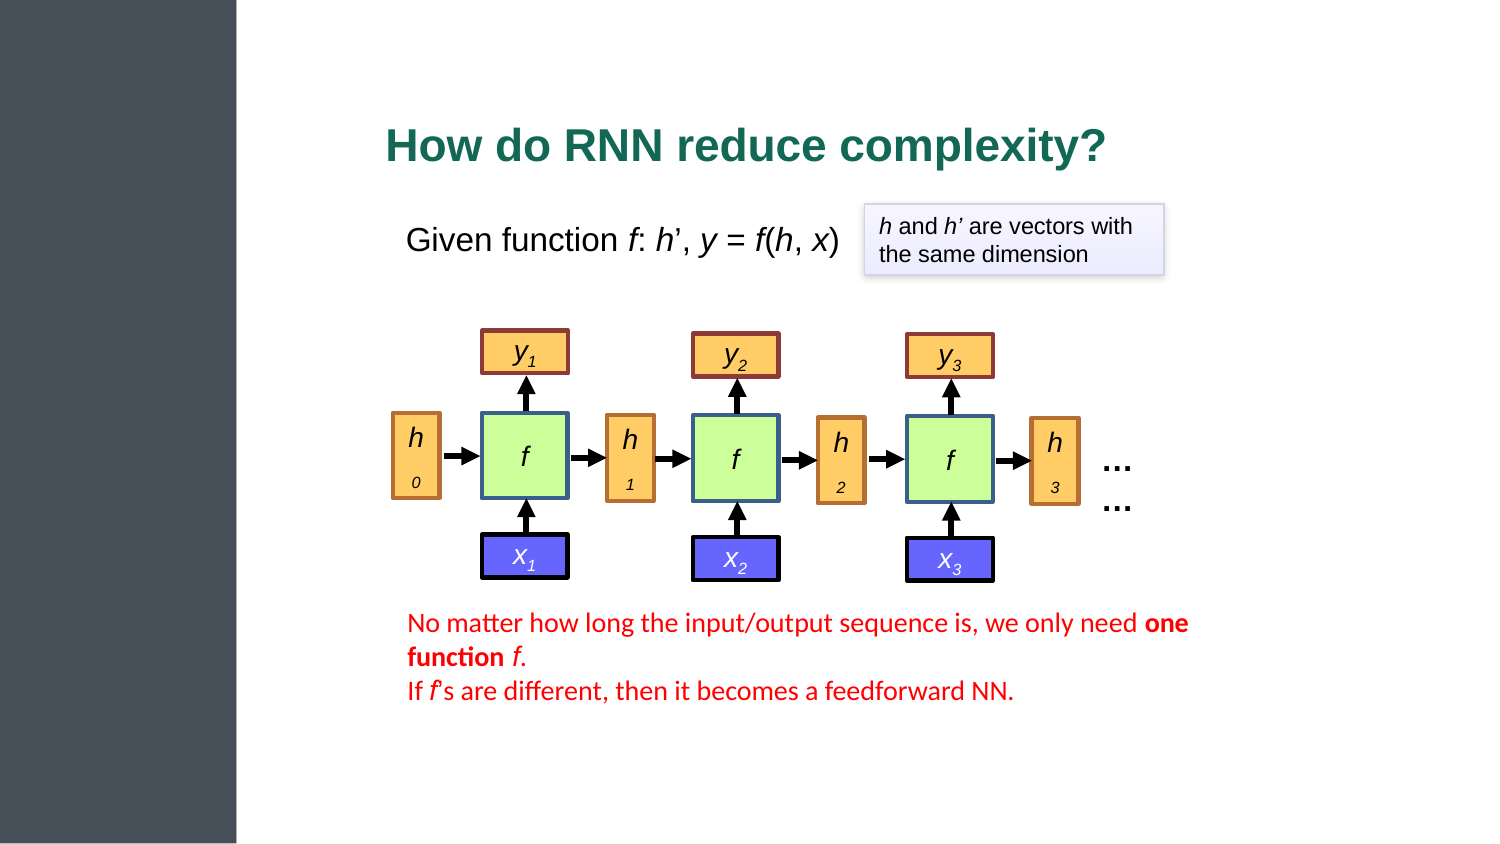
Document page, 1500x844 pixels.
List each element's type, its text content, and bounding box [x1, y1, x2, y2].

text_box y3 [905, 332, 995, 379]
picture [0, 0, 1500, 844]
title How do RNN reduce complexity? [370, 105, 1130, 181]
text_box y2 [691, 331, 781, 379]
text_box h3 [1029, 416, 1081, 506]
text_box f [691, 413, 781, 503]
text_box h2 [816, 415, 867, 505]
text_box No matter how long the input/output sequence is, we only need one function f. If f’s are different, then it becomes a feedforward NN. [392, 597, 1214, 714]
text_box f [480, 411, 570, 500]
text_box x1 [480, 532, 570, 580]
text_box y1 [480, 328, 570, 375]
text_box x2 [691, 535, 781, 582]
text_box f [905, 414, 995, 504]
text_box h and h’ are vectors with the same dimension [864, 203, 1164, 275]
text_box h0 [391, 411, 442, 500]
text_box x3 [905, 536, 995, 583]
text_box h1 [605, 413, 656, 503]
list Given function f: h’, y = f(h, x) [390, 210, 1165, 668]
text_box …… [1086, 431, 1172, 525]
